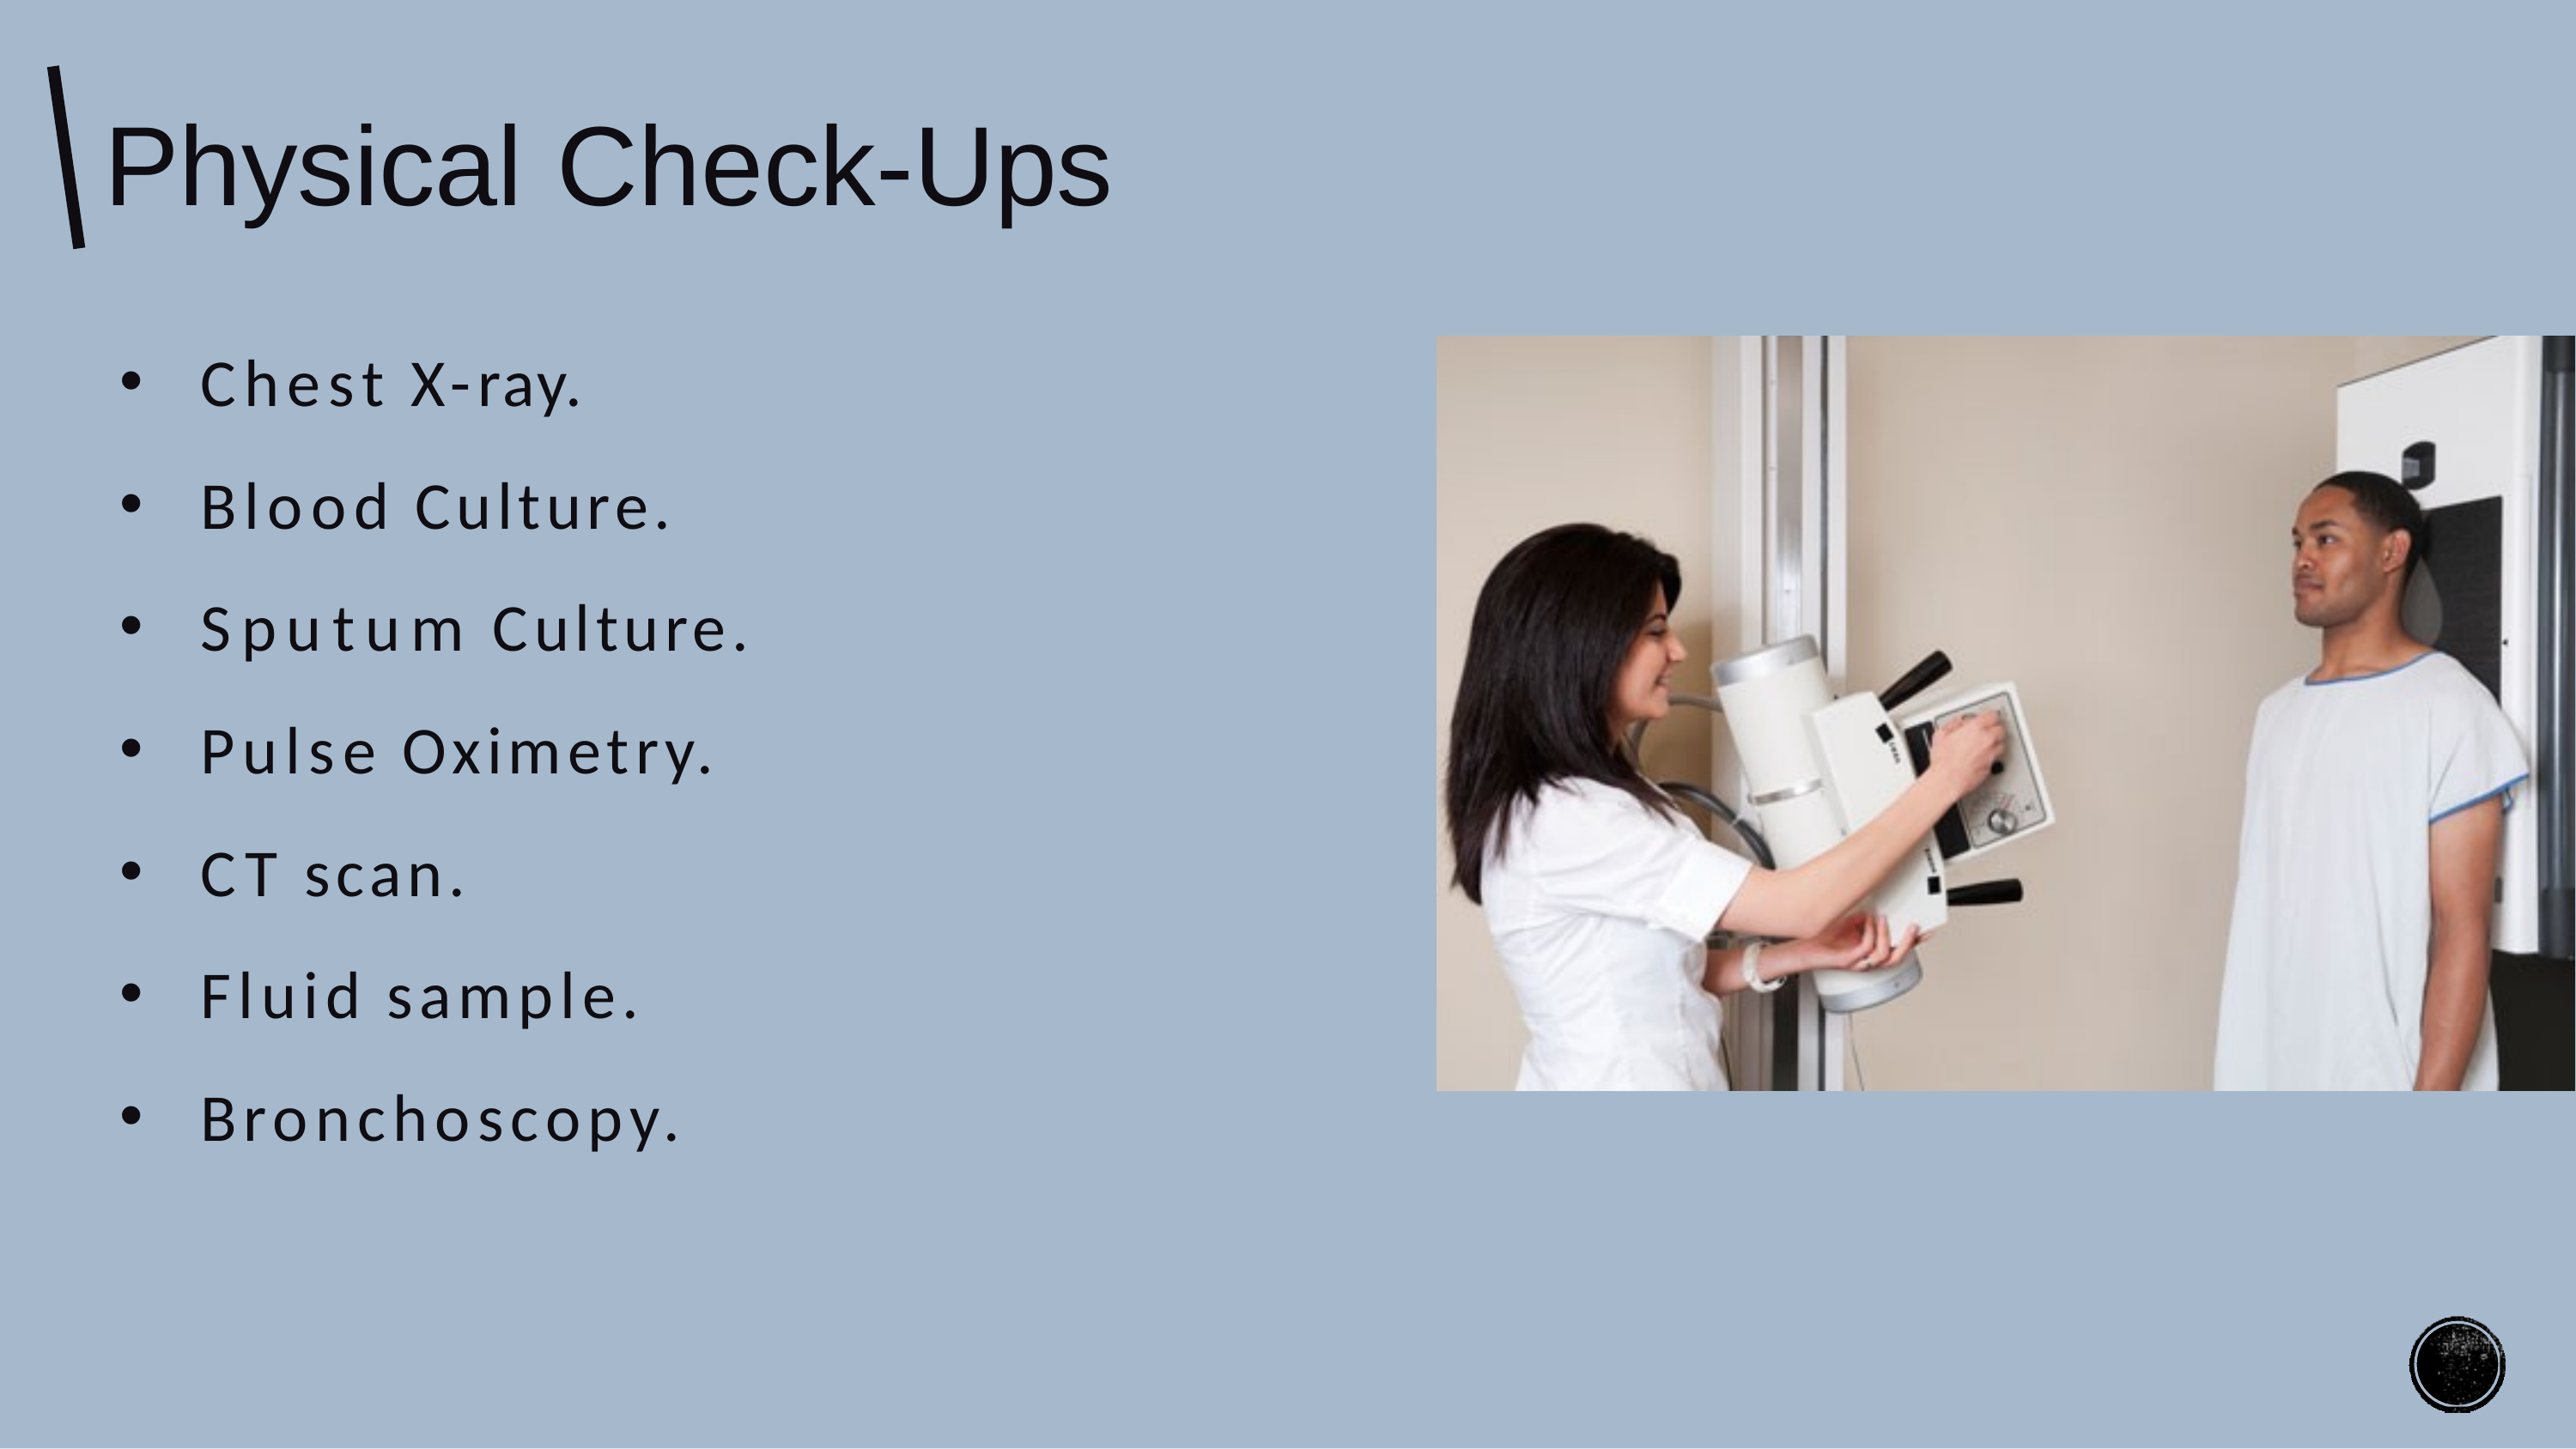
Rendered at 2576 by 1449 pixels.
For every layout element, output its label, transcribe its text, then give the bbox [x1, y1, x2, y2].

text_box Chest X-ray. Blood Culture. Sputum Culture. Pulse Oximetry. CT scan. Fluid sample. Bronchoscopy. [118, 297, 782, 1155]
picture [1437, 336, 2575, 1092]
text_box [2414, 1320, 2500, 1407]
picture [2409, 1315, 2506, 1413]
title Physical Check-Ups [102, 91, 1115, 336]
